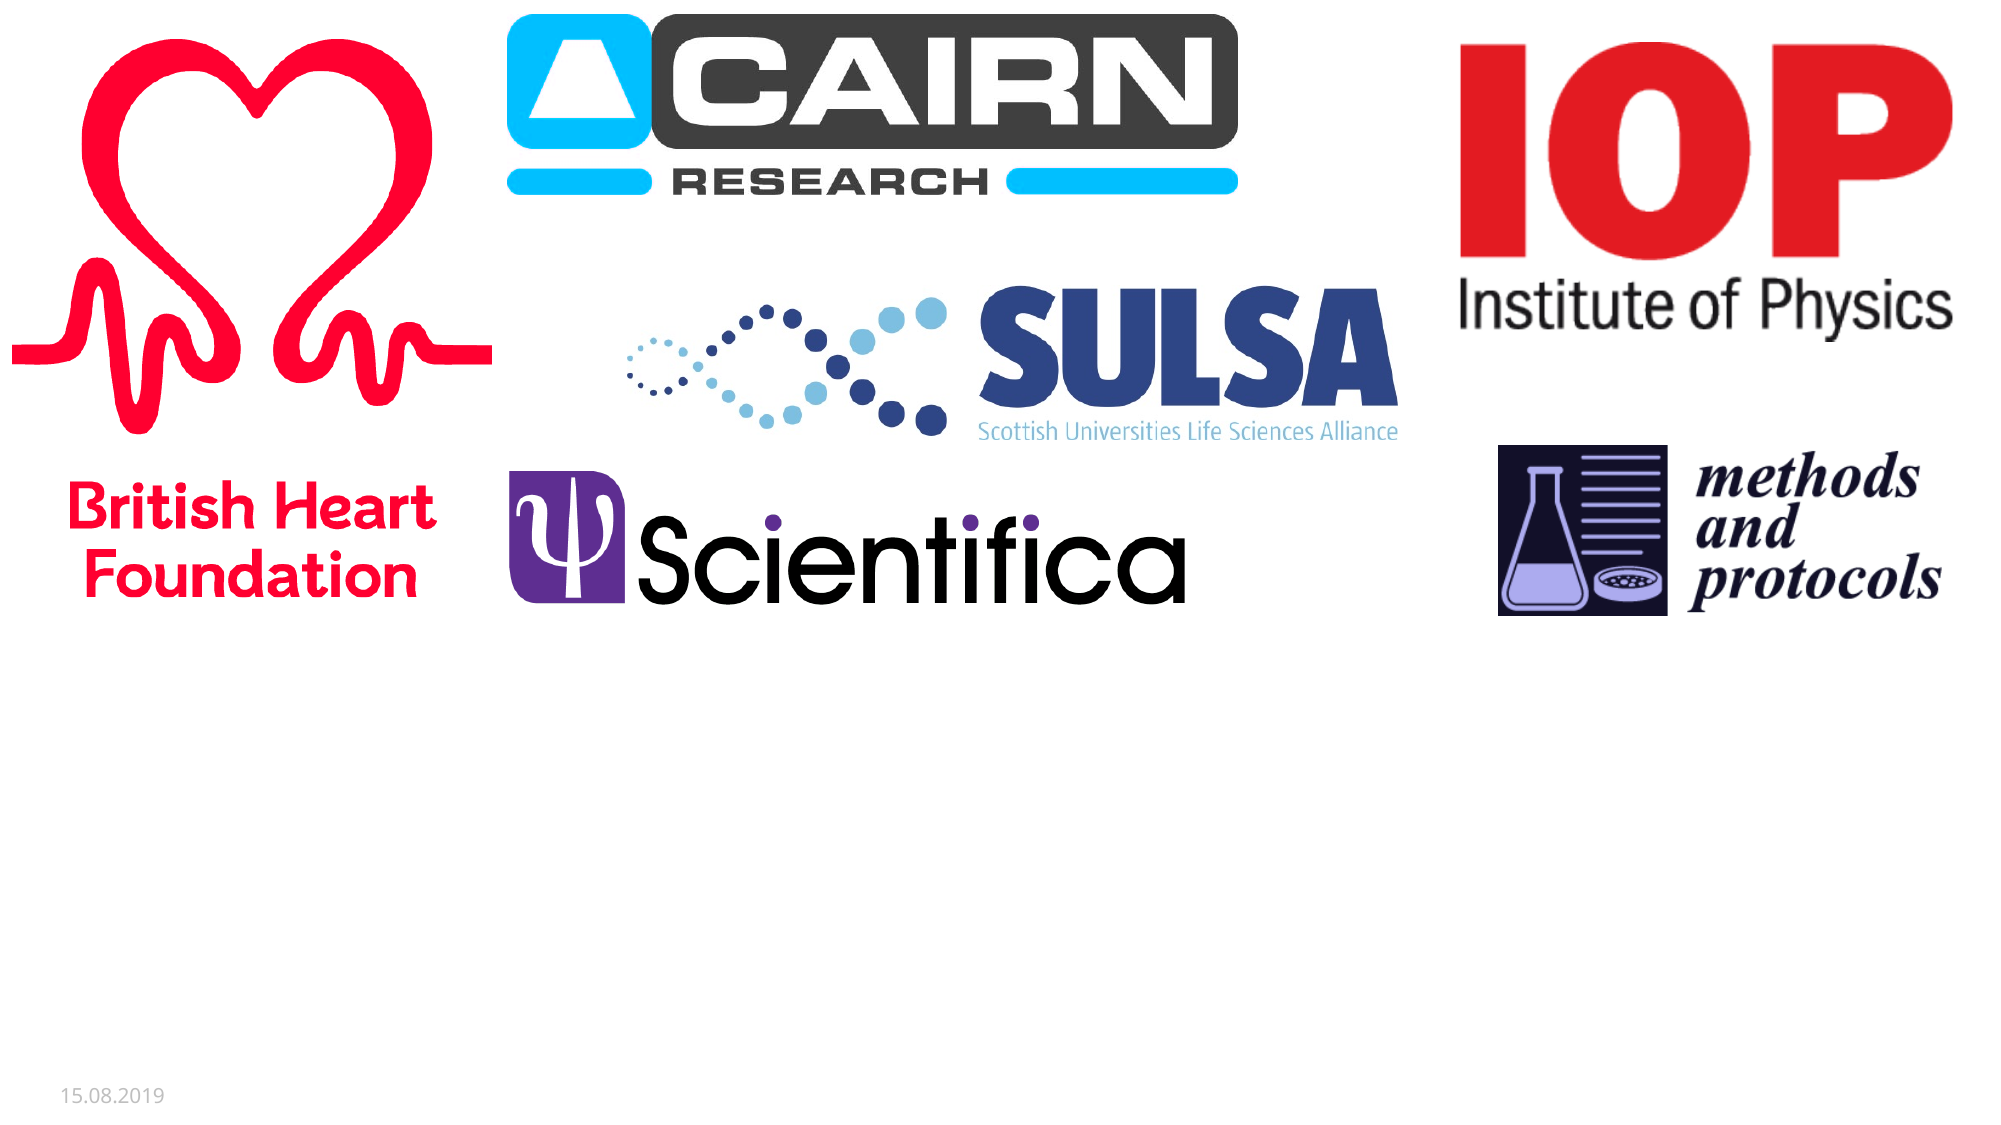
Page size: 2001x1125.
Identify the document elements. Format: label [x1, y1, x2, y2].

picture [1441, 42, 1973, 343]
picture [530, 40, 634, 118]
picture [0, 11, 1238, 625]
picture [627, 285, 1398, 440]
picture [1498, 445, 1942, 616]
picture [1230, 188, 1238, 195]
